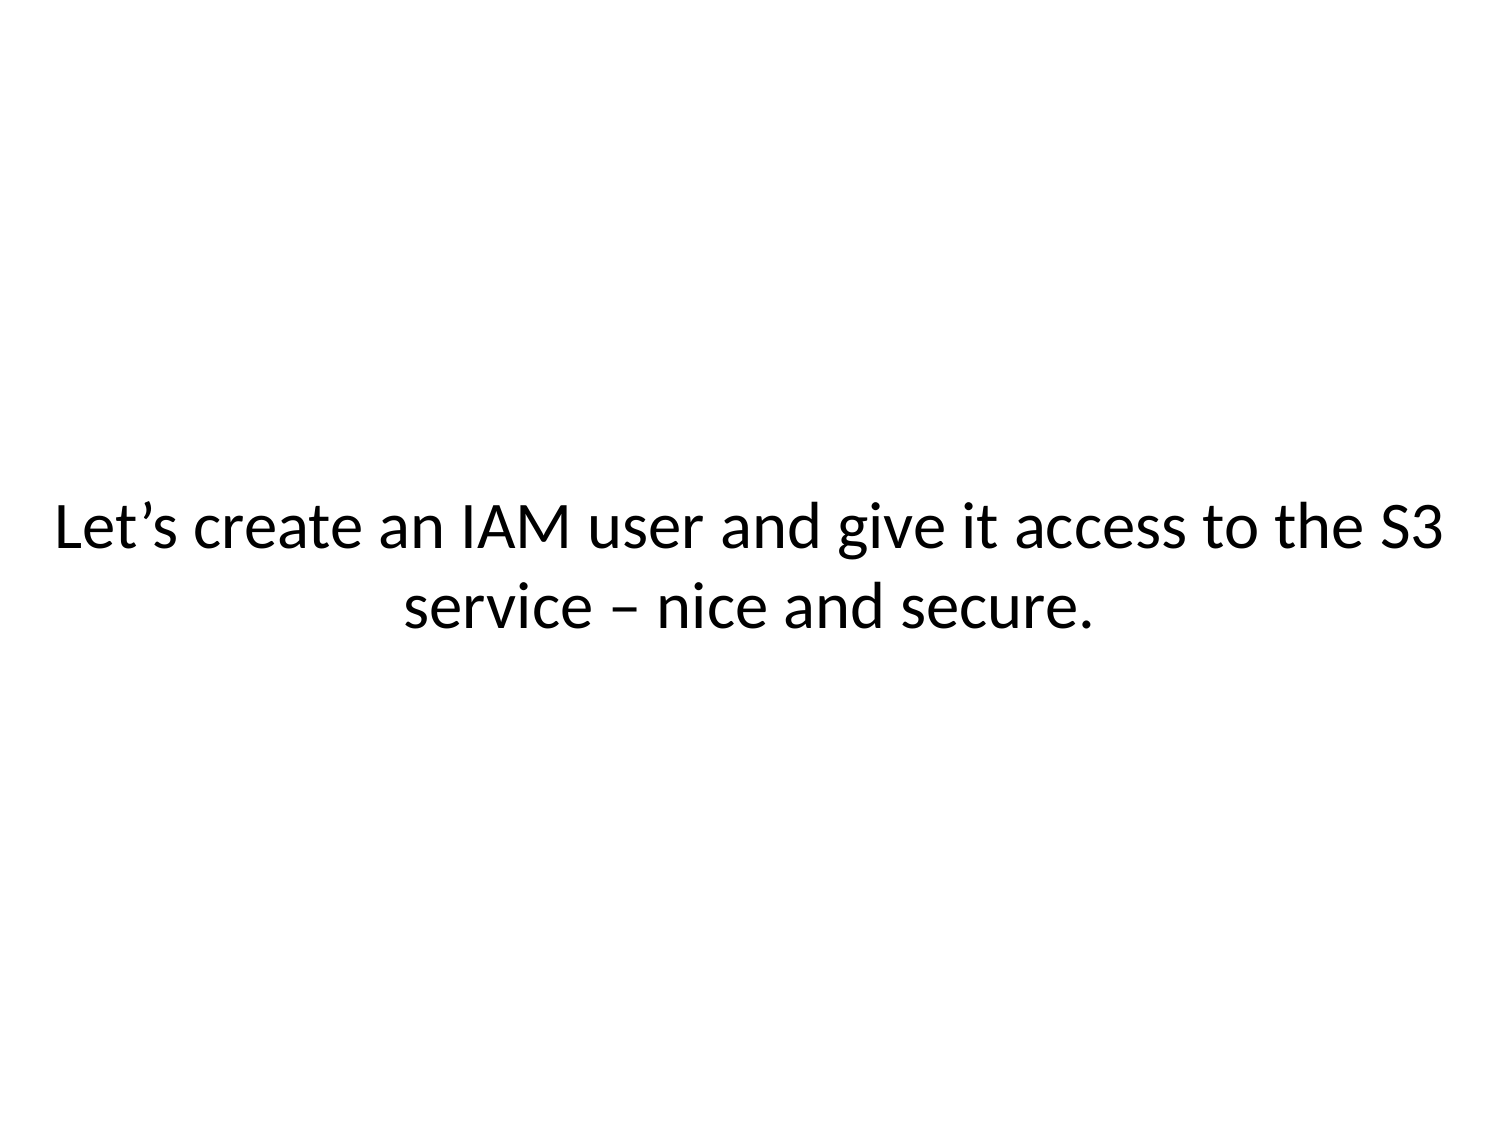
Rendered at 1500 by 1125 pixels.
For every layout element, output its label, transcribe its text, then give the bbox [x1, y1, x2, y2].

text_box Let’s create an IAM user and give it access to the S3 service – nice and secure. [0, 474, 1500, 649]
